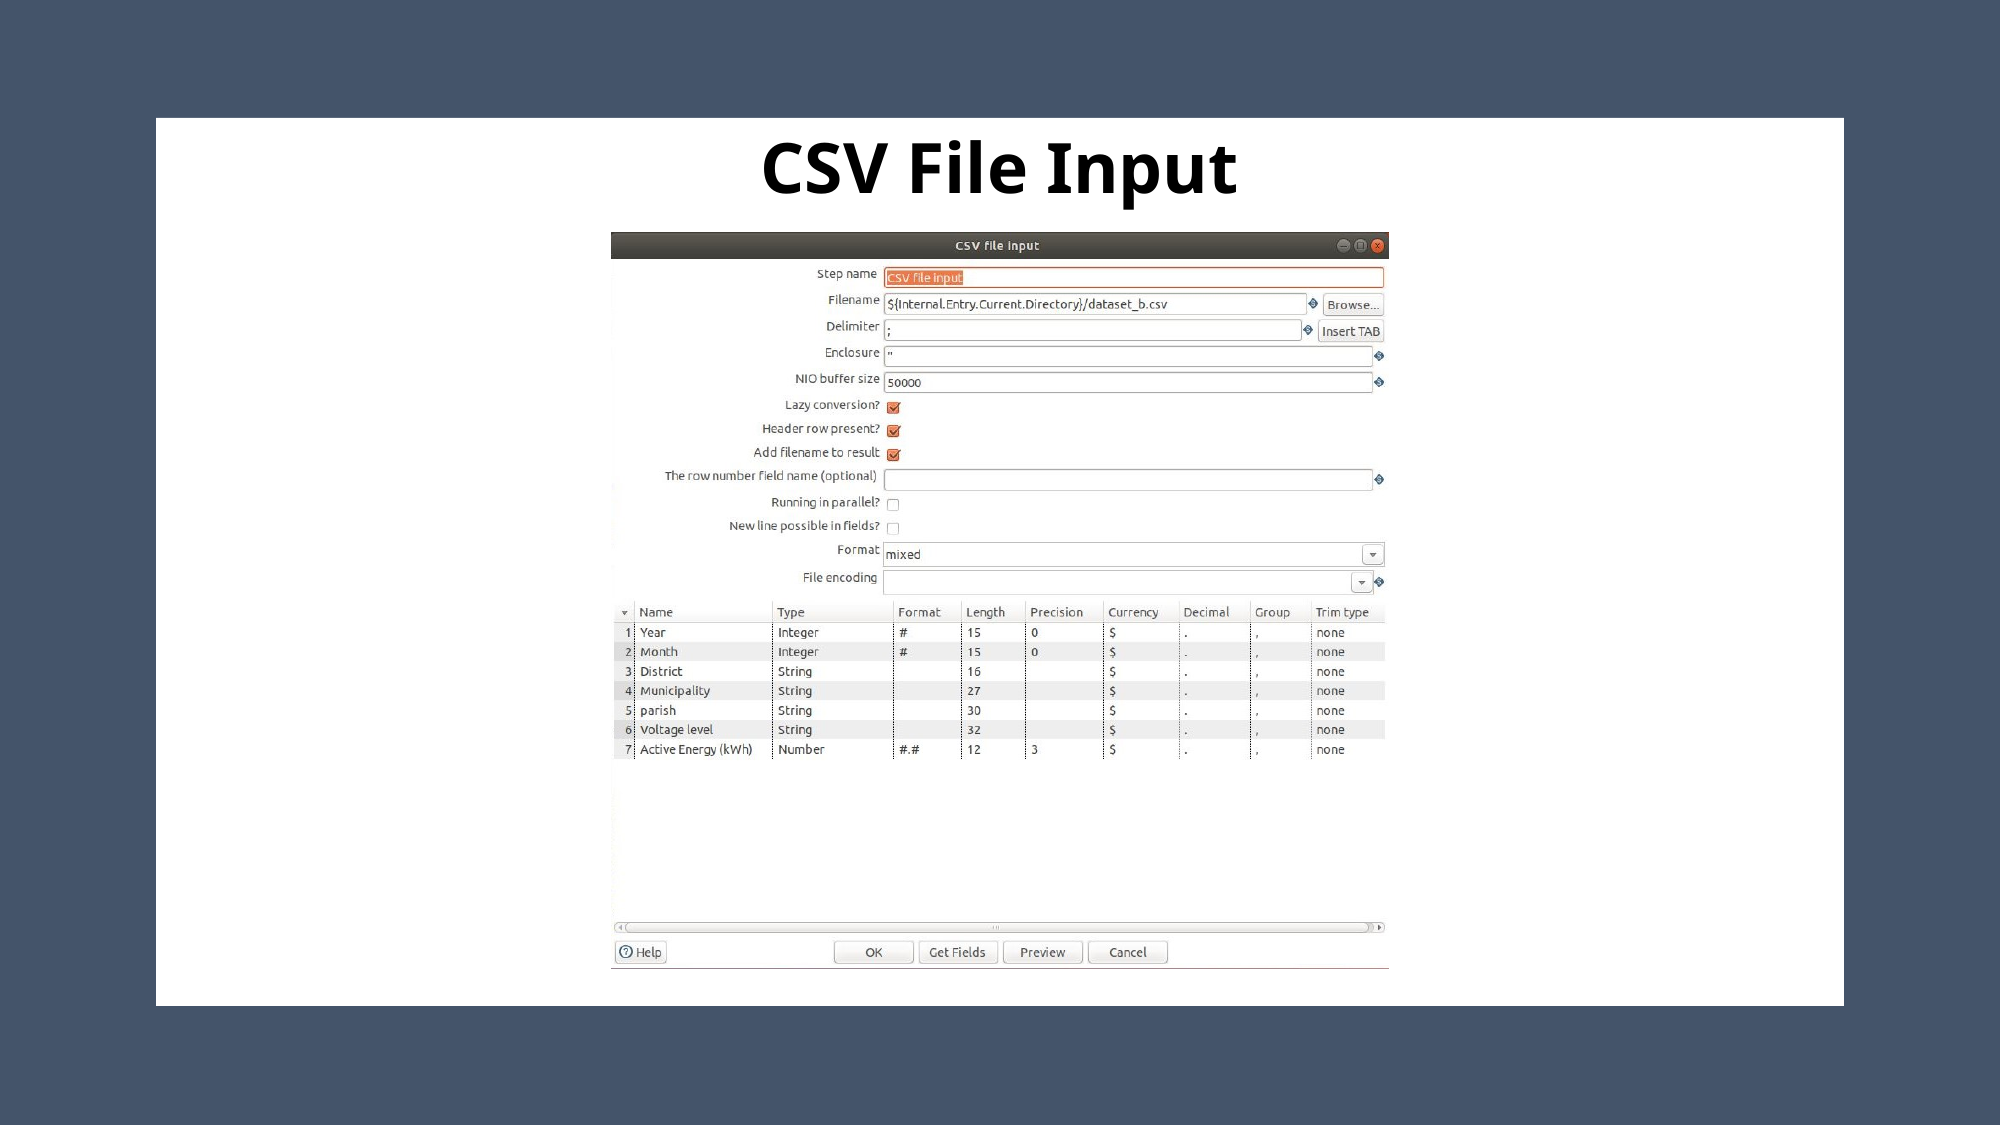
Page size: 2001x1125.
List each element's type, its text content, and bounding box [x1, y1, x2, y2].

picture [611, 232, 1389, 969]
title CSV File Input [156, 113, 1844, 233]
